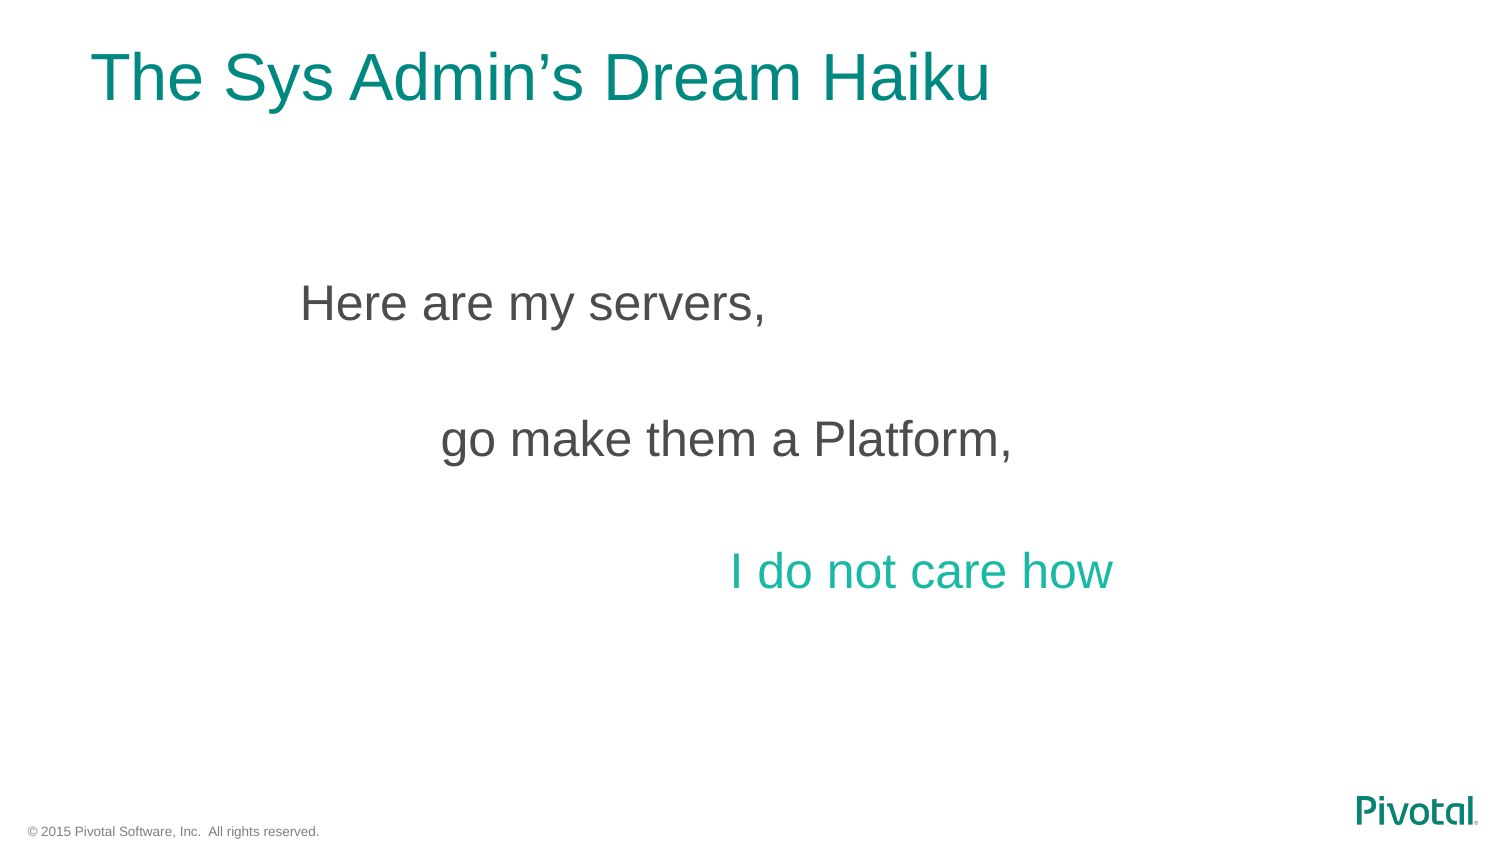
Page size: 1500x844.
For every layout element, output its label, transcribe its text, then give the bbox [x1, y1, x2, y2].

picture [1357, 796, 1478, 825]
title The Sys Admin’s Dream Haiku [75, 3, 1425, 144]
text_box Here are my servers, [284, 262, 914, 339]
text_box go make them a Platform, [411, 399, 1198, 475]
text_box I do not care how [700, 531, 1213, 608]
